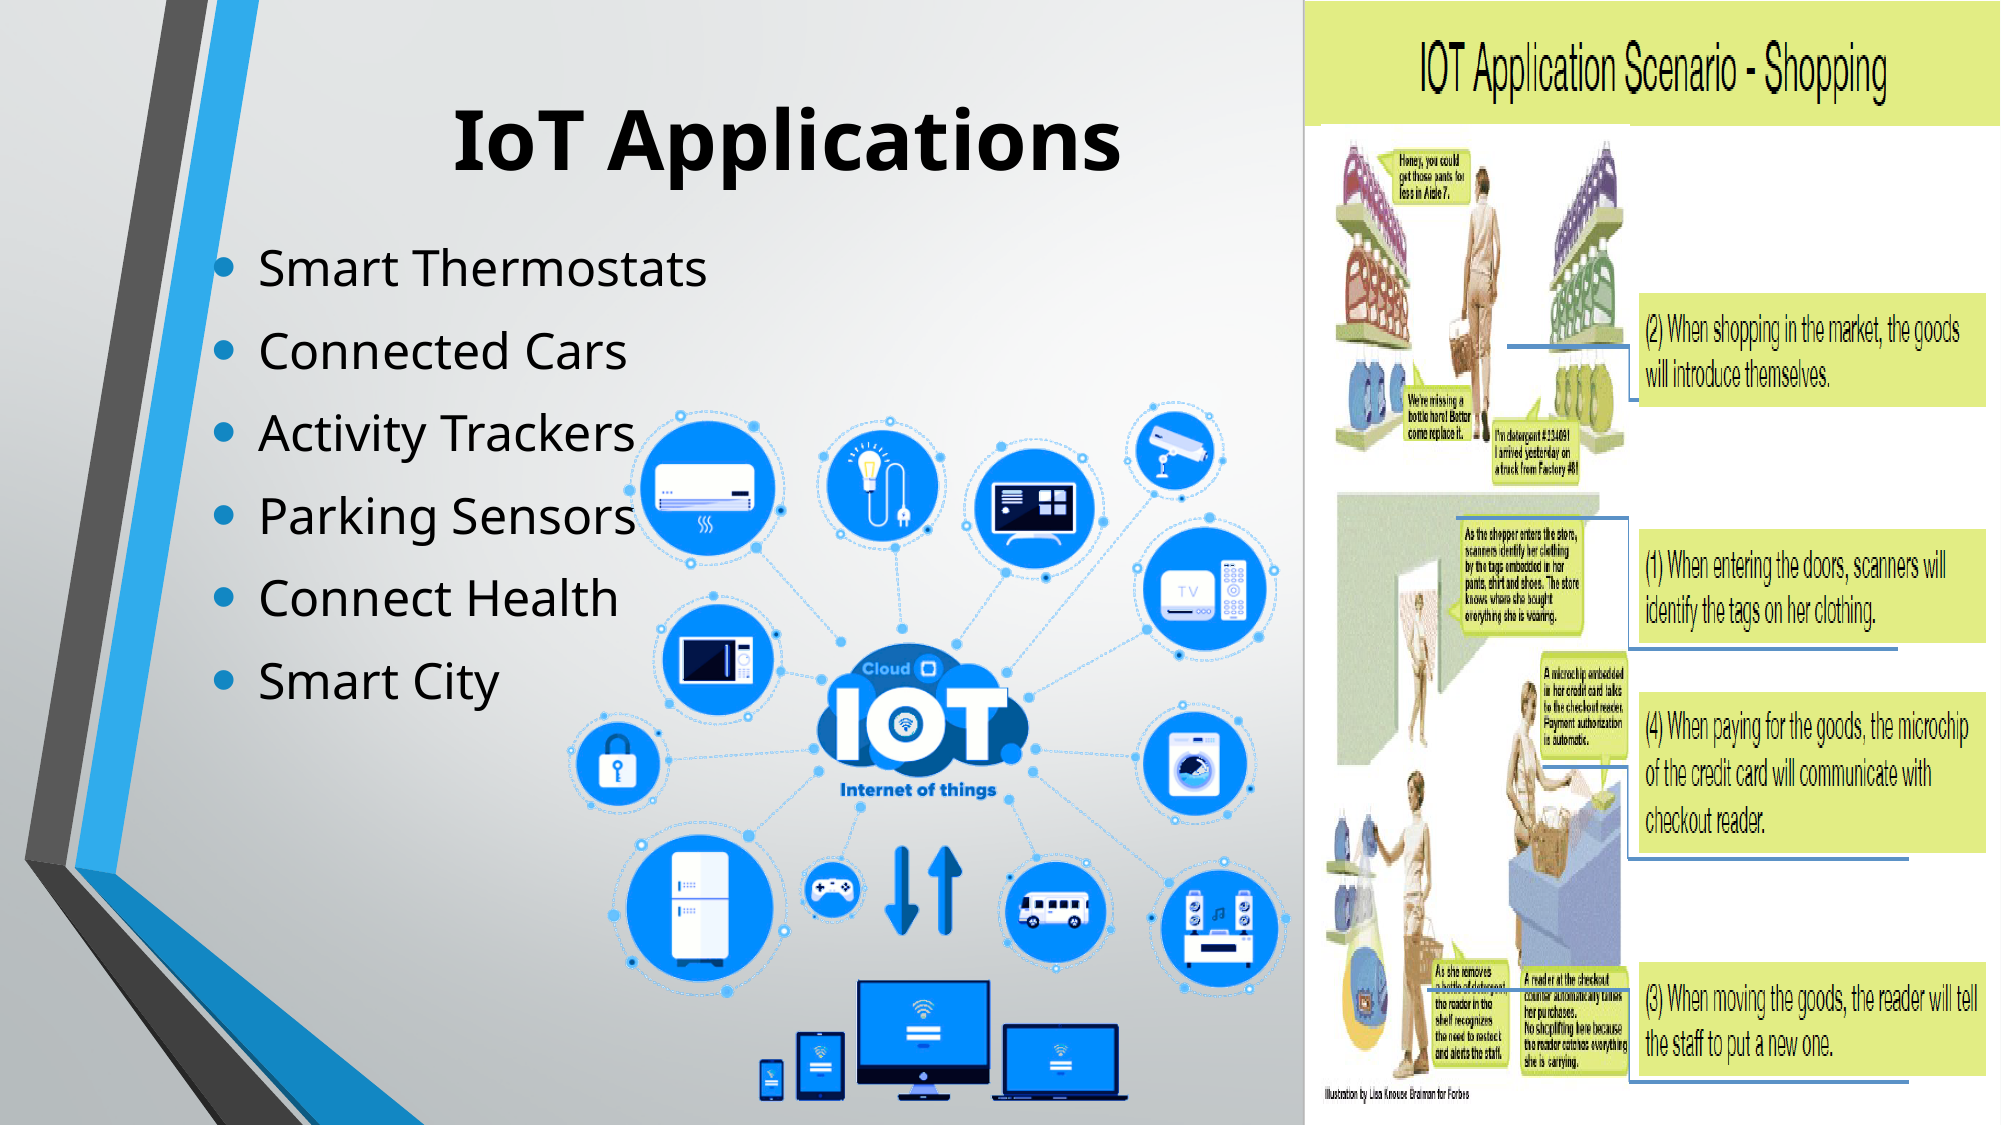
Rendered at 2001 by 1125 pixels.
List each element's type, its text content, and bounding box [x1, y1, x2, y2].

picture [548, 0, 2000, 1125]
list Smart Thermostats Connected Cars Activity Trackers Parking Sensors Connect Health Smart City [196, 216, 1302, 730]
title IoT Applications [0, 26, 1302, 247]
